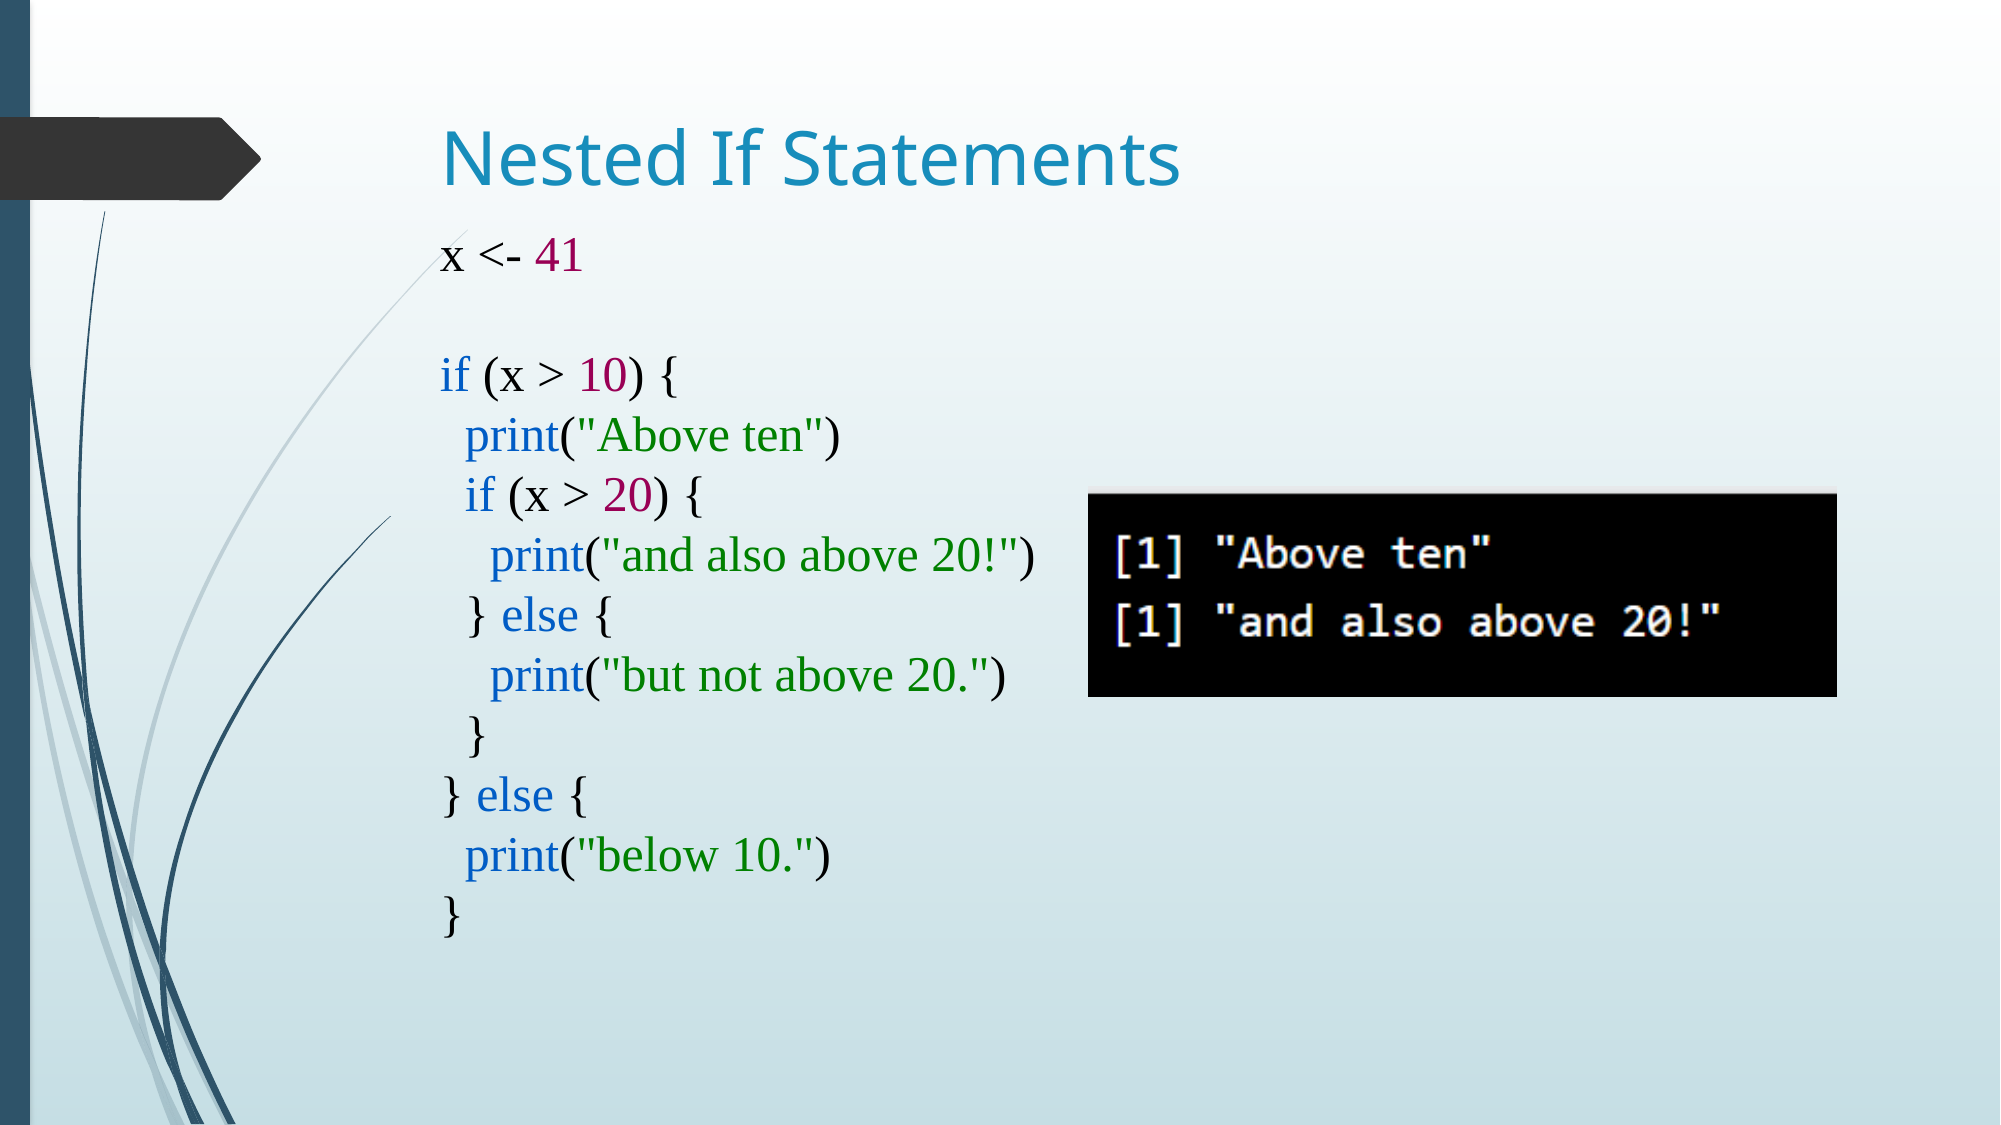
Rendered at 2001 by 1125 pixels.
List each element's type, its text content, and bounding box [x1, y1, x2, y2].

title Nested If Statements [425, 102, 1888, 214]
picture [1088, 486, 1837, 698]
list x <- 41 if (x > 10) { print("Above ten") if (x > 20) { print("and also above 20!") } else { print("but not above 20.") } } else { print("below 10.") } [424, 214, 1888, 970]
